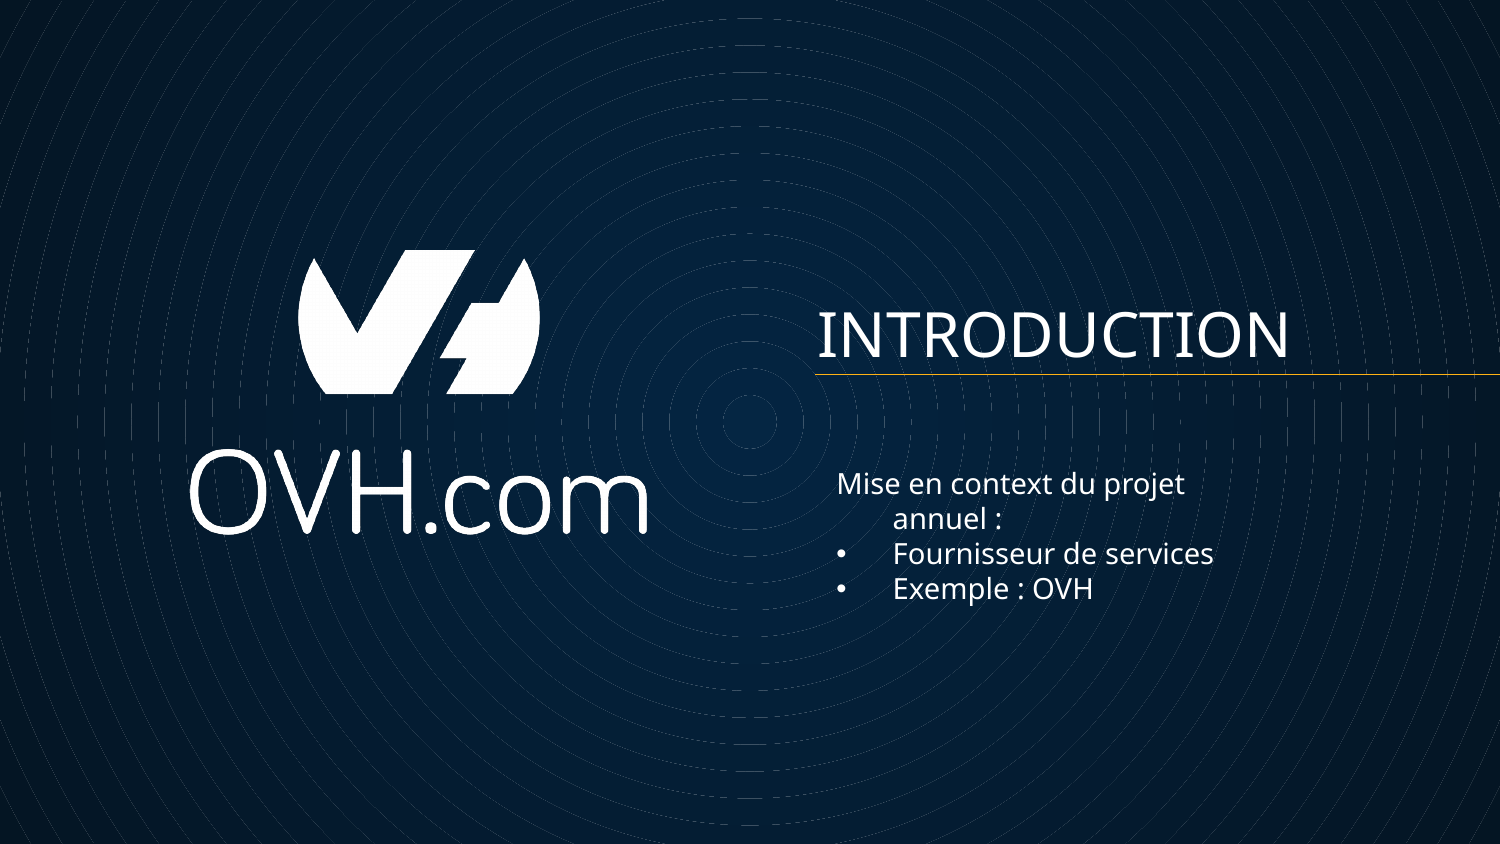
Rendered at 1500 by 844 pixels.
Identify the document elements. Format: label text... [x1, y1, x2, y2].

title INTRODUCTION [802, 285, 1382, 385]
subtitle Mise en context du projet annuel : Fournisseur de services Exemple : OVH [802, 450, 1289, 583]
picture [180, 241, 656, 543]
